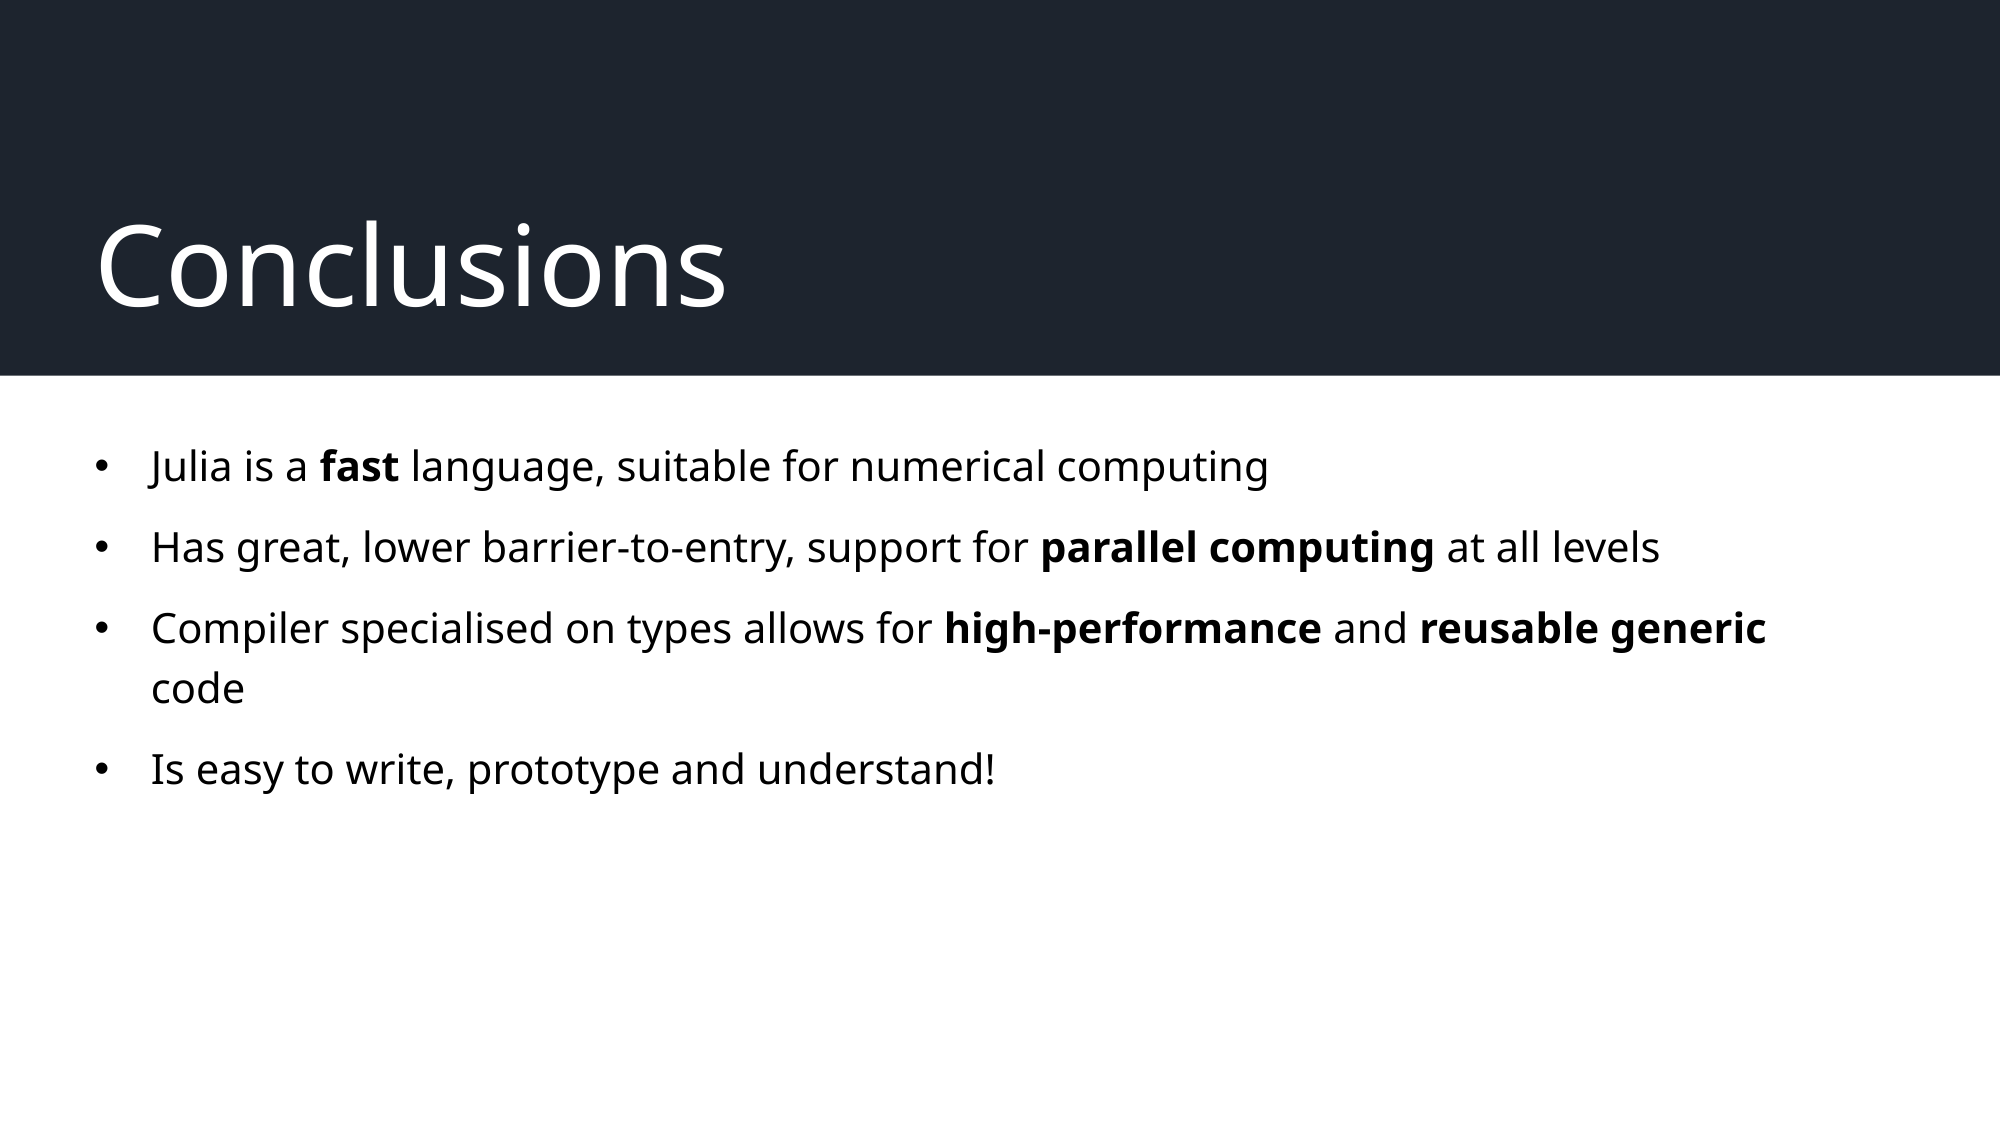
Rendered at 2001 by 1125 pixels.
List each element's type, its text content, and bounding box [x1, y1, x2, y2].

title Conclusions [79, 59, 1863, 337]
list Julia is a fast language, suitable for numerical computing Has great, lower barrier-to-entry, support for parallel computing at all levels Compiler specialised on types allows for high-performance and reusable generic code Is easy to write, prototype and understand! [79, 422, 1863, 1014]
